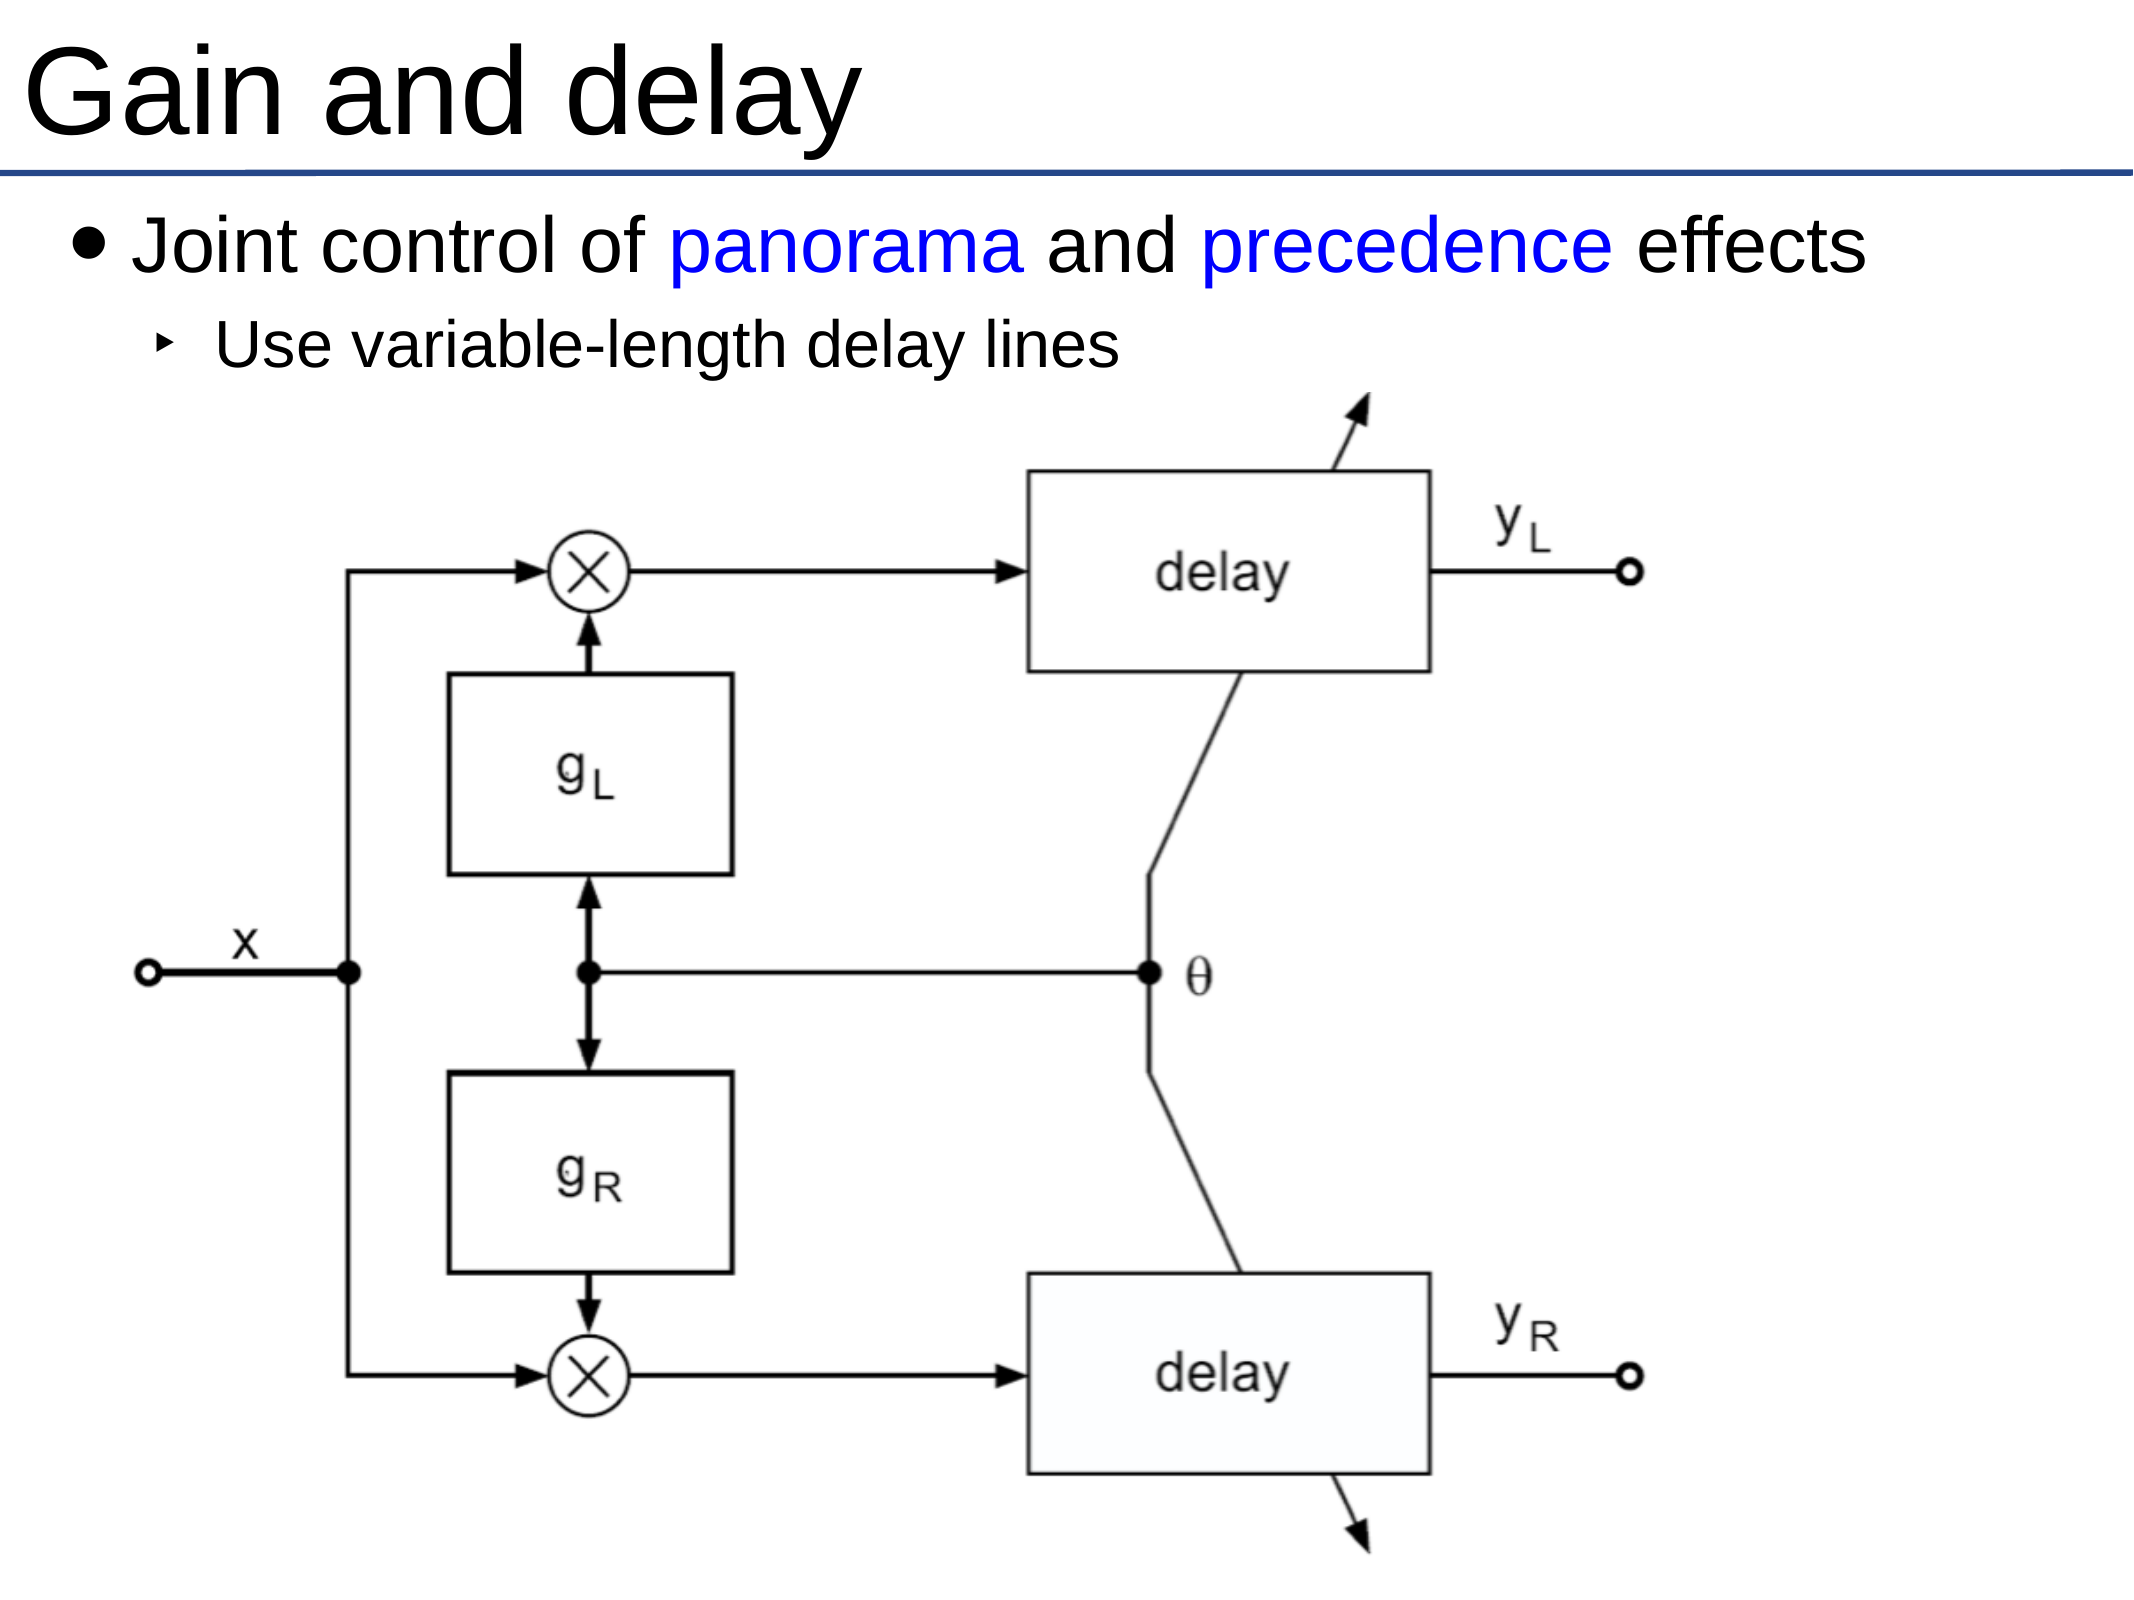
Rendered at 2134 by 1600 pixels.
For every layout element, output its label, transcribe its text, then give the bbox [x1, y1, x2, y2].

title Gain and delay [14, 7, 2118, 161]
list Joint control of panorama and precedence effects Use variable-length delay lines [18, 184, 2122, 1588]
picture [129, 392, 1651, 1557]
